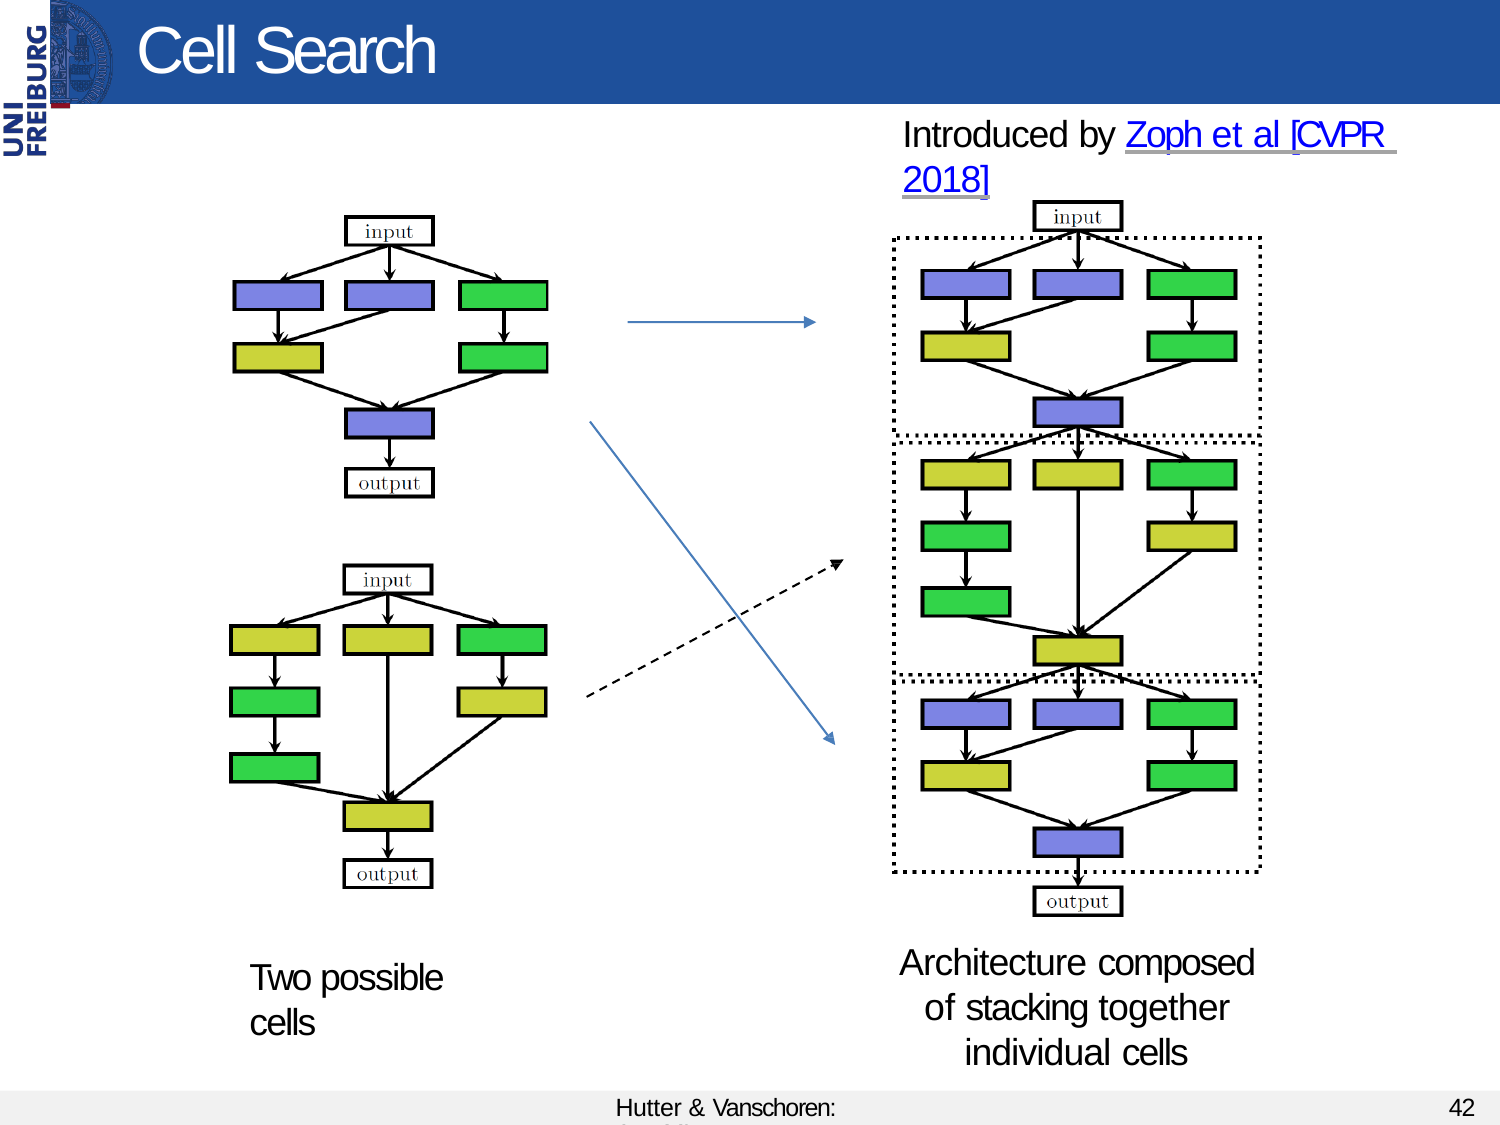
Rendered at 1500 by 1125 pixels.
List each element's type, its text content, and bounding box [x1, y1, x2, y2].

text_box [120, 0, 1500, 103]
text_box [740, 609, 749, 616]
text_box [663, 650, 672, 657]
text_box [586, 692, 595, 698]
text_box [714, 623, 724, 630]
text_box [892, 200, 1262, 917]
text_box [688, 637, 698, 643]
text_box [0, 1090, 1500, 1125]
text_box 42 [1446, 1095, 1477, 1122]
text_box [676, 643, 685, 650]
text_box [627, 315, 817, 329]
text_box [701, 630, 711, 636]
text_box [753, 602, 762, 609]
text_box Two possible cells [247, 950, 523, 1043]
text_box [589, 420, 836, 746]
text_box [817, 568, 826, 575]
text_box Introduced by Zoph et al [CVPR 2018] [900, 108, 1475, 201]
text_box [779, 588, 788, 595]
text_box [804, 575, 814, 581]
text_box [650, 657, 659, 664]
text_box [727, 616, 736, 623]
text_box [637, 664, 646, 671]
text_box [829, 559, 844, 571]
text_box [599, 685, 608, 691]
text_box [229, 215, 549, 889]
title Cell Search Spaces [133, 4, 635, 195]
text_box [766, 595, 775, 602]
text_box [624, 671, 634, 678]
text_box Architecture composed of stacking together individual cells [896, 936, 1256, 1074]
picture [0, 0, 113, 156]
text_box [611, 678, 621, 685]
footer Hutter & Vanschoren: AutoML [613, 1095, 925, 1125]
text_box [791, 581, 801, 588]
